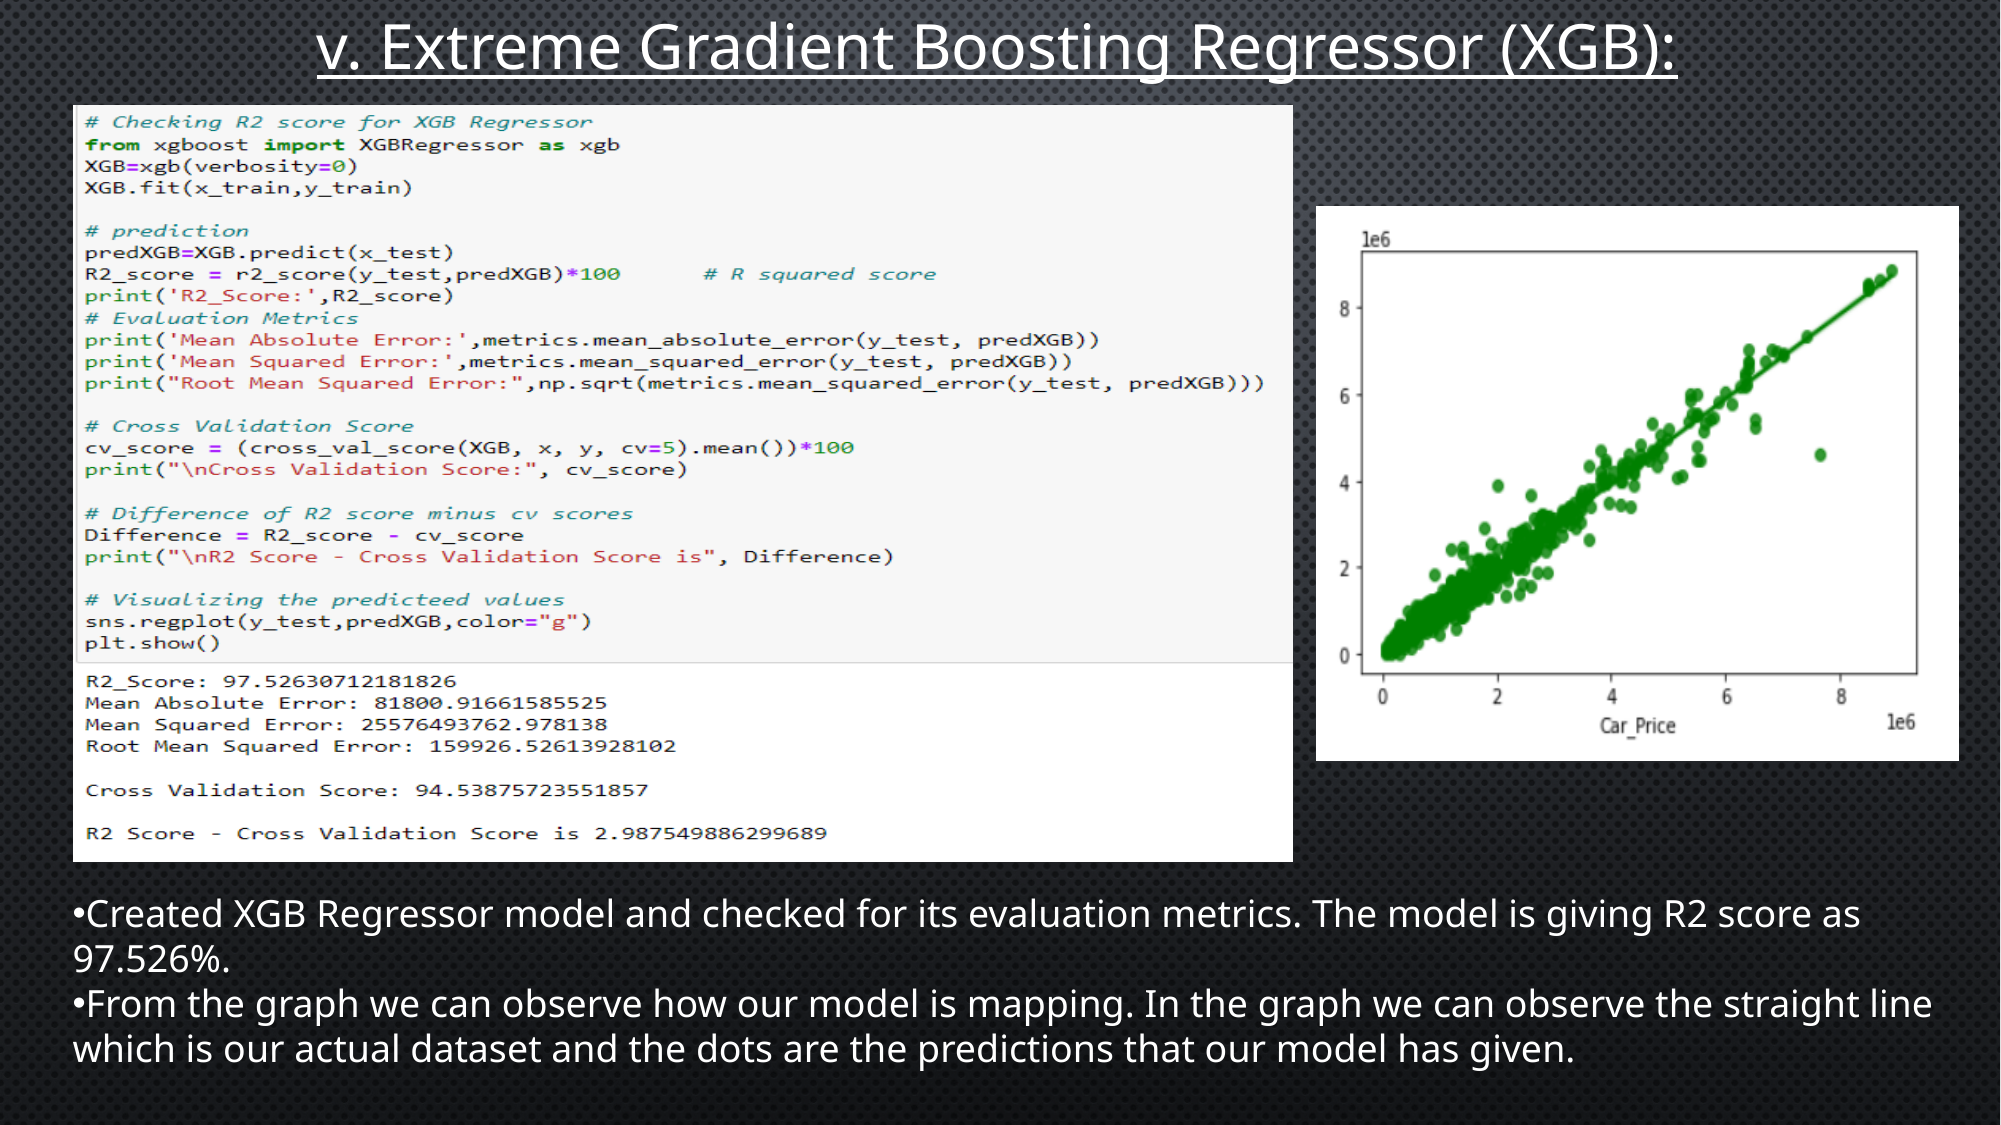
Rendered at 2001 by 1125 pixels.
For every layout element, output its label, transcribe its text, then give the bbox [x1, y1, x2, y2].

text_box v. Extreme Gradient Boosting Regressor (XGB): [131, 0, 1864, 90]
picture [1316, 206, 1959, 761]
picture [73, 105, 1294, 862]
text_box Created XGB Regressor model and checked for its evaluation metrics. The model is giving R2 score as 97.526%. From the graph we can observe how our model is mapping. In the graph we can observe the straight line which is our actual dataset and the dots are the predictions that our model has given. [57, 882, 1959, 1123]
